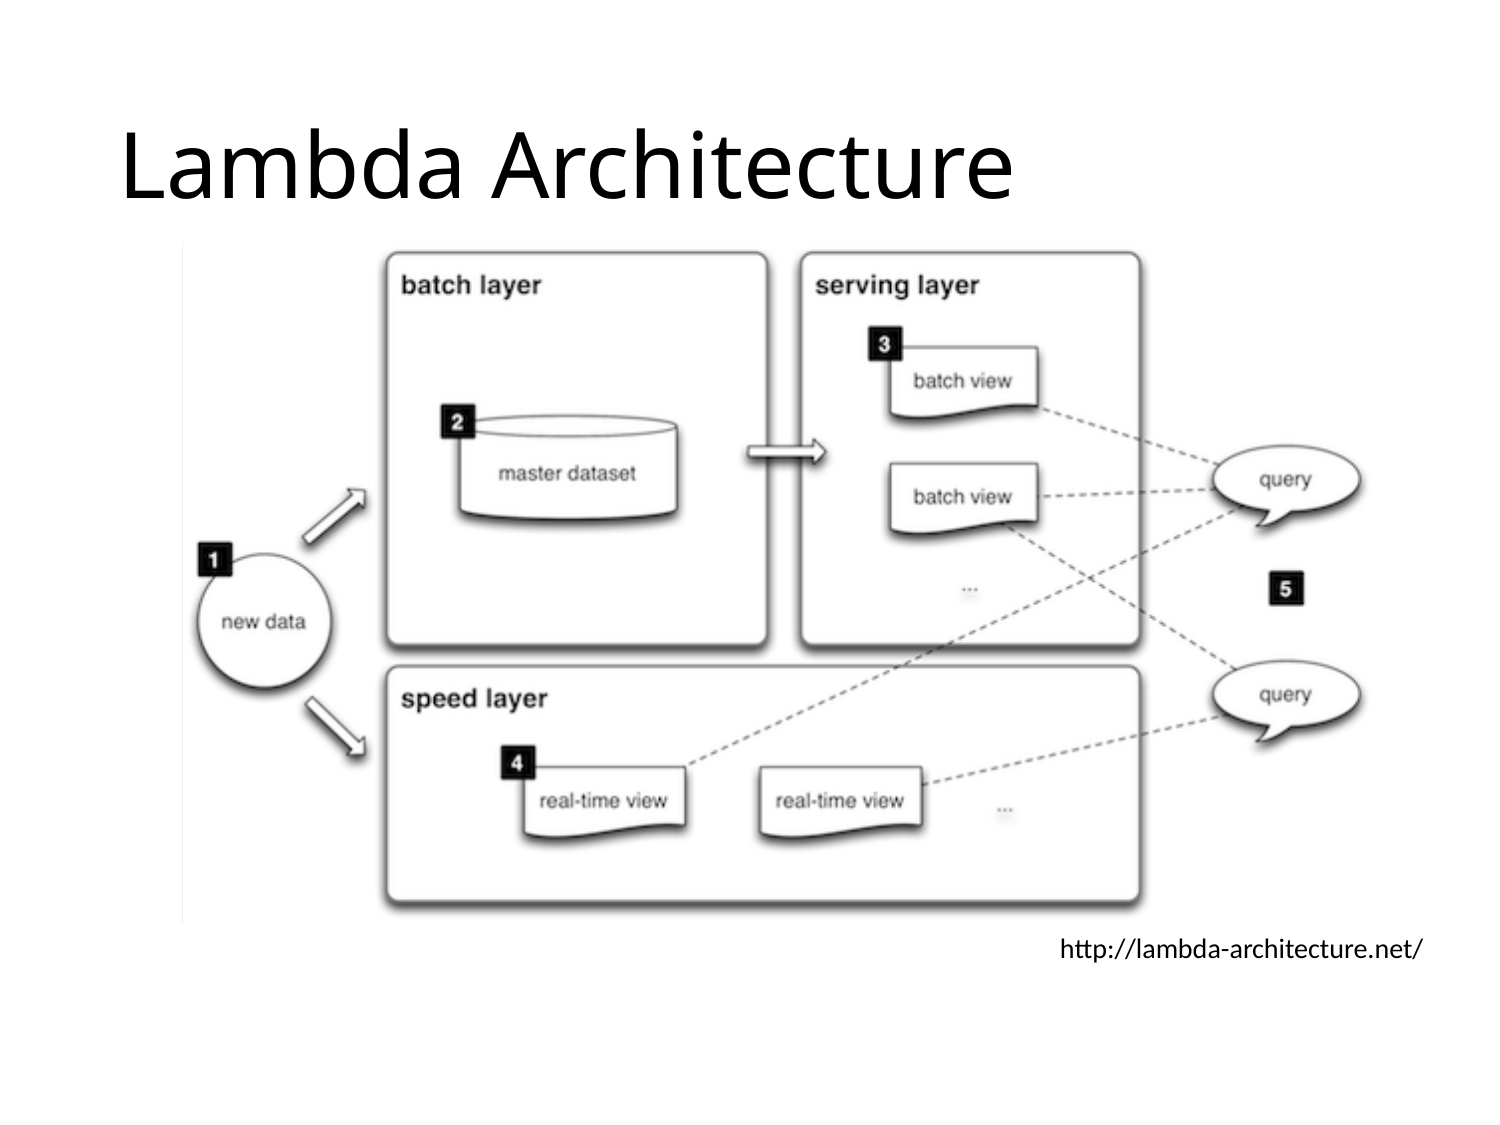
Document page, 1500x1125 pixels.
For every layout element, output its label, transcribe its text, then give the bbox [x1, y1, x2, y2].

text_box http://lambda-architecture.net/ [1045, 923, 1439, 972]
picture [181, 242, 1376, 924]
title Lambda Architecture [103, 59, 1397, 278]
